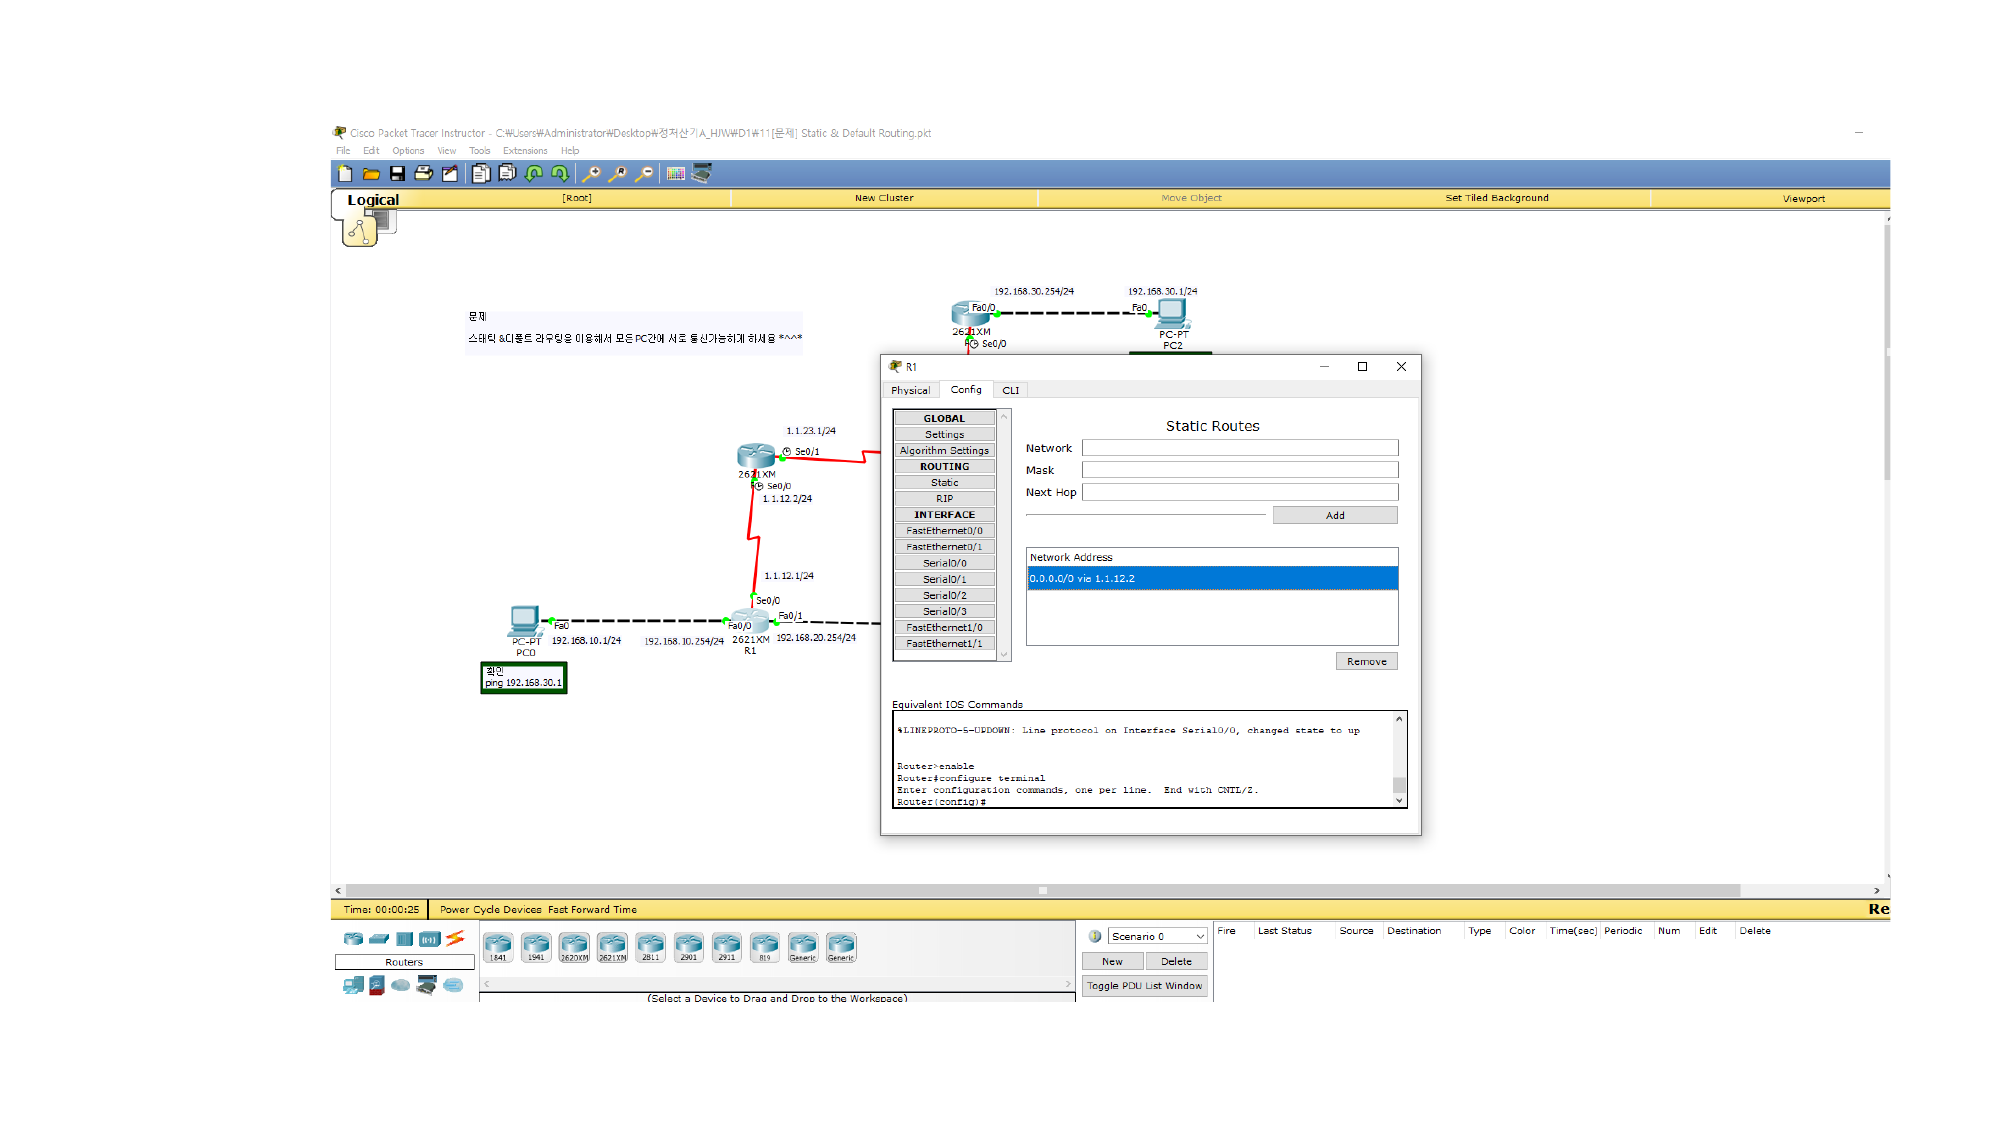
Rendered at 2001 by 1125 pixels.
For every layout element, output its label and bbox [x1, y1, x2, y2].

picture [330, 123, 1891, 1002]
